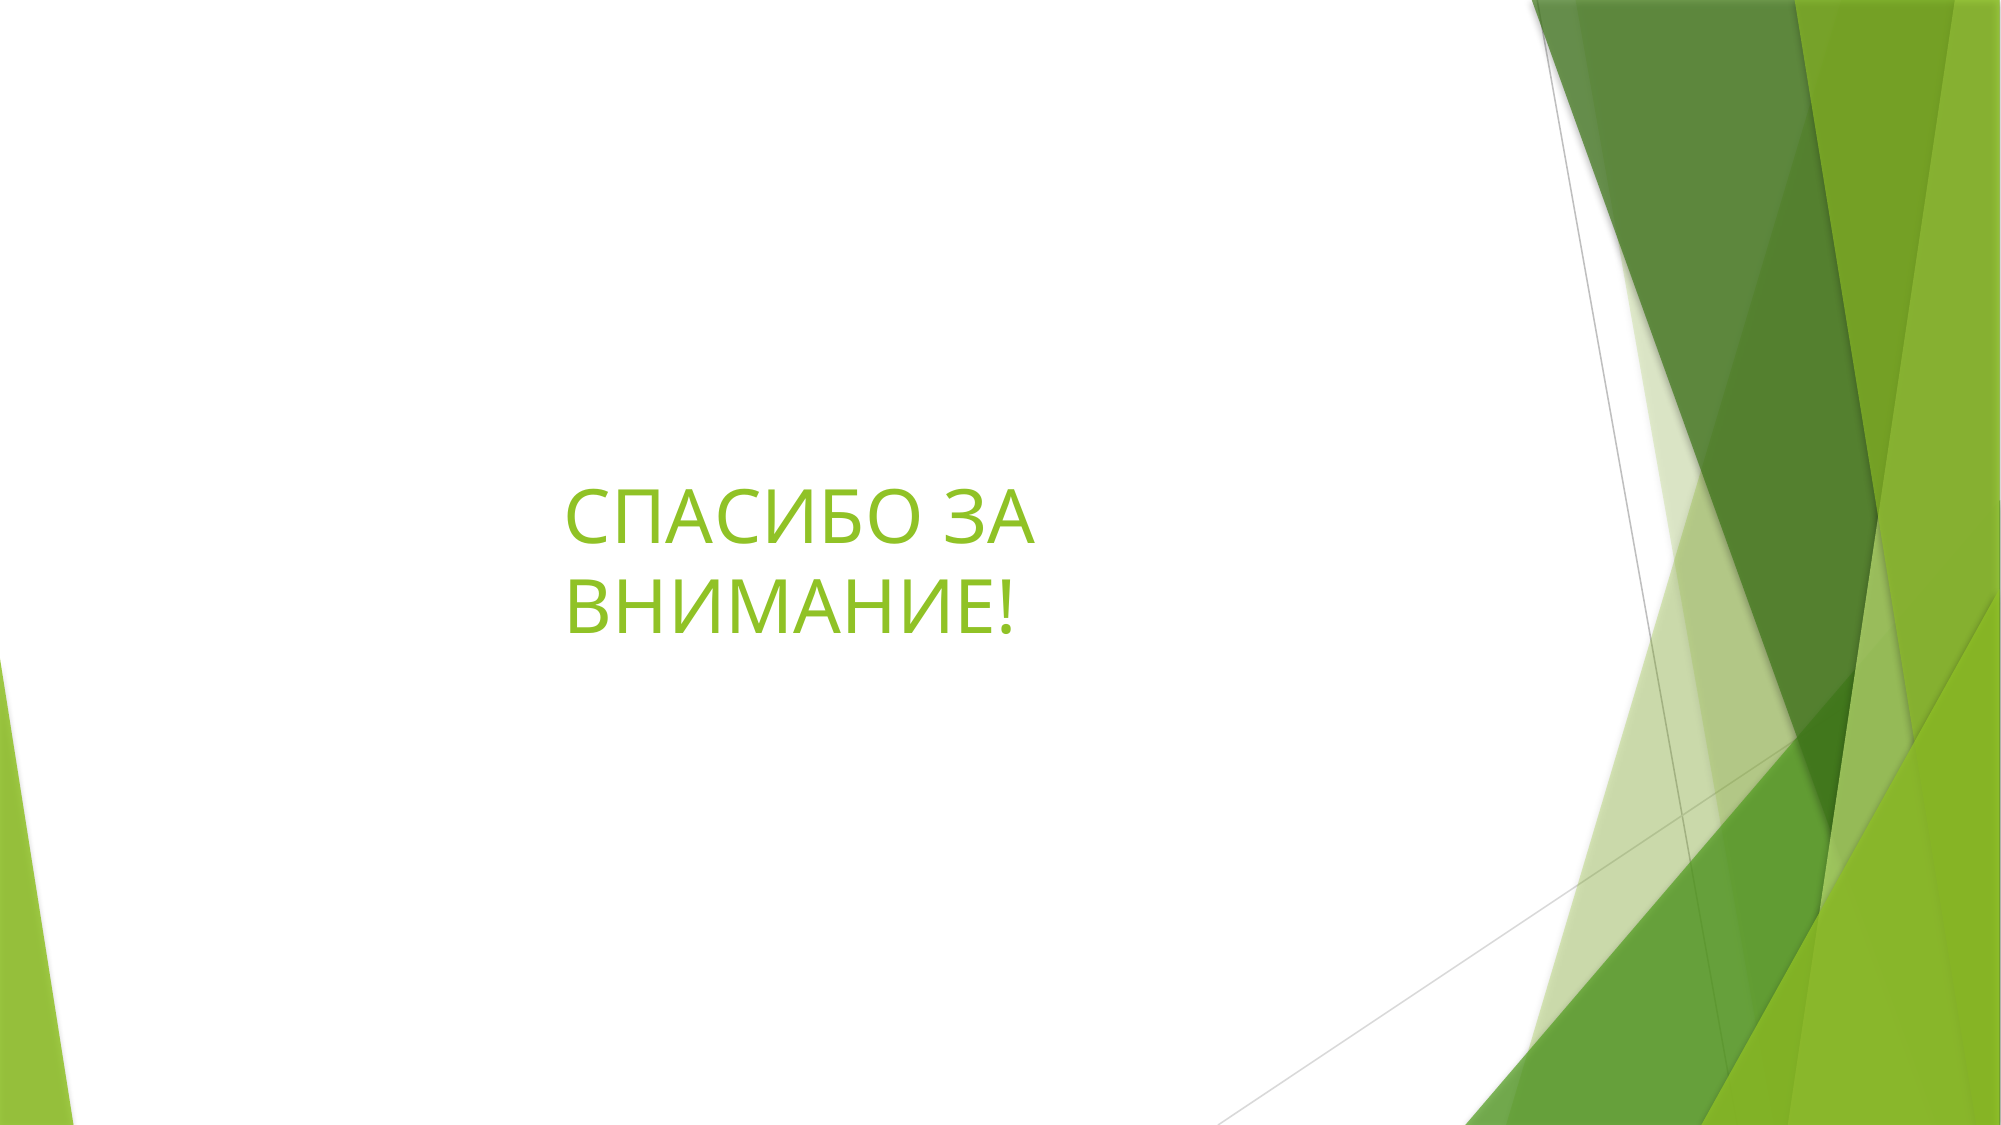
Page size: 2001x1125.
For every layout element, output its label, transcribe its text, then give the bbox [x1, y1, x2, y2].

title СПАСИБО ЗА ВНИМАНИЕ! [548, 460, 1448, 581]
